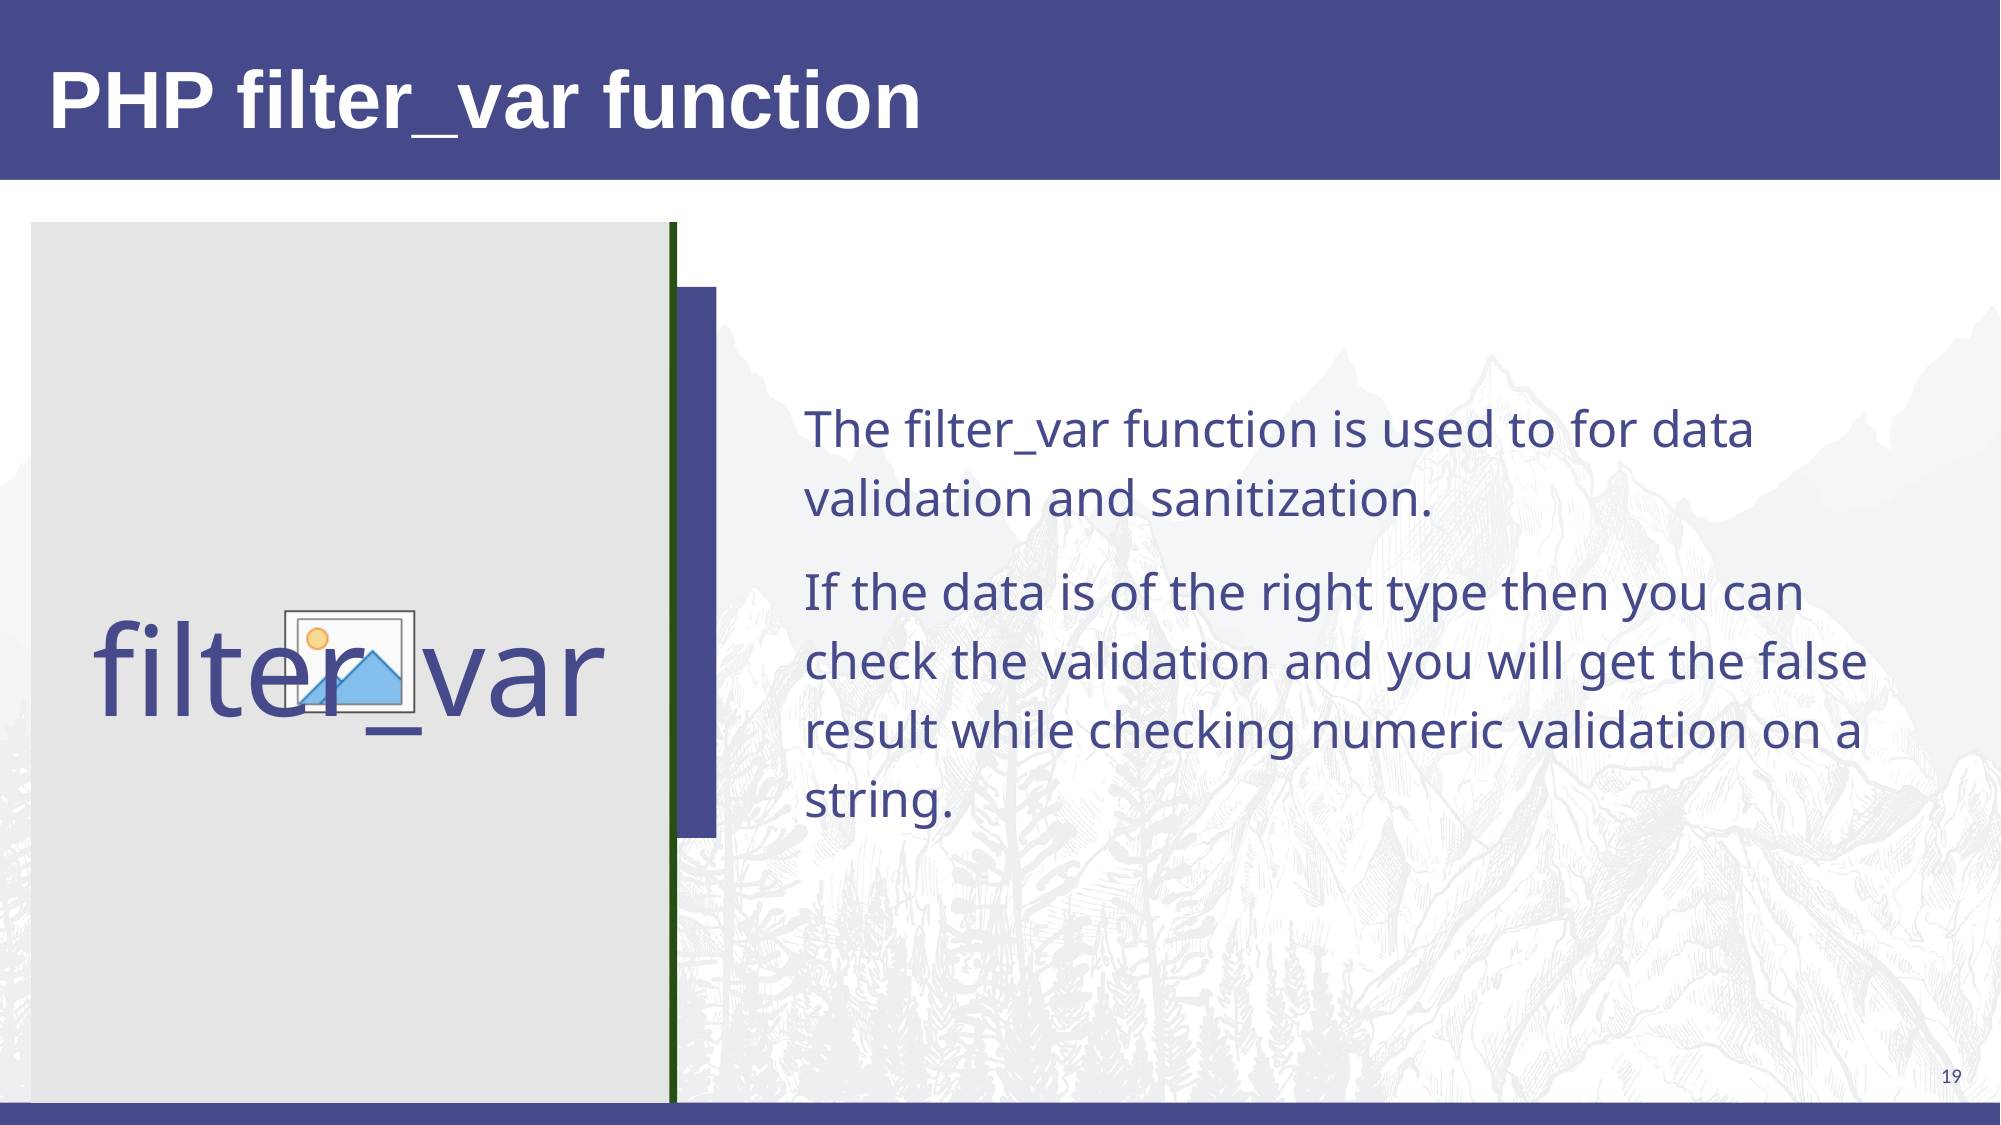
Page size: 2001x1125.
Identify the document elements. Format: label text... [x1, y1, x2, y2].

picture [30, 222, 670, 1103]
title PHP filter_var function [31, 16, 1591, 162]
list The filter_var function is used to for data validation and sanitization. If the data is of the right type then you can check the validation and you will get the false result while checking numeric validation on a string. [786, 222, 1968, 1047]
slide_number 19 [1897, 1049, 1968, 1101]
